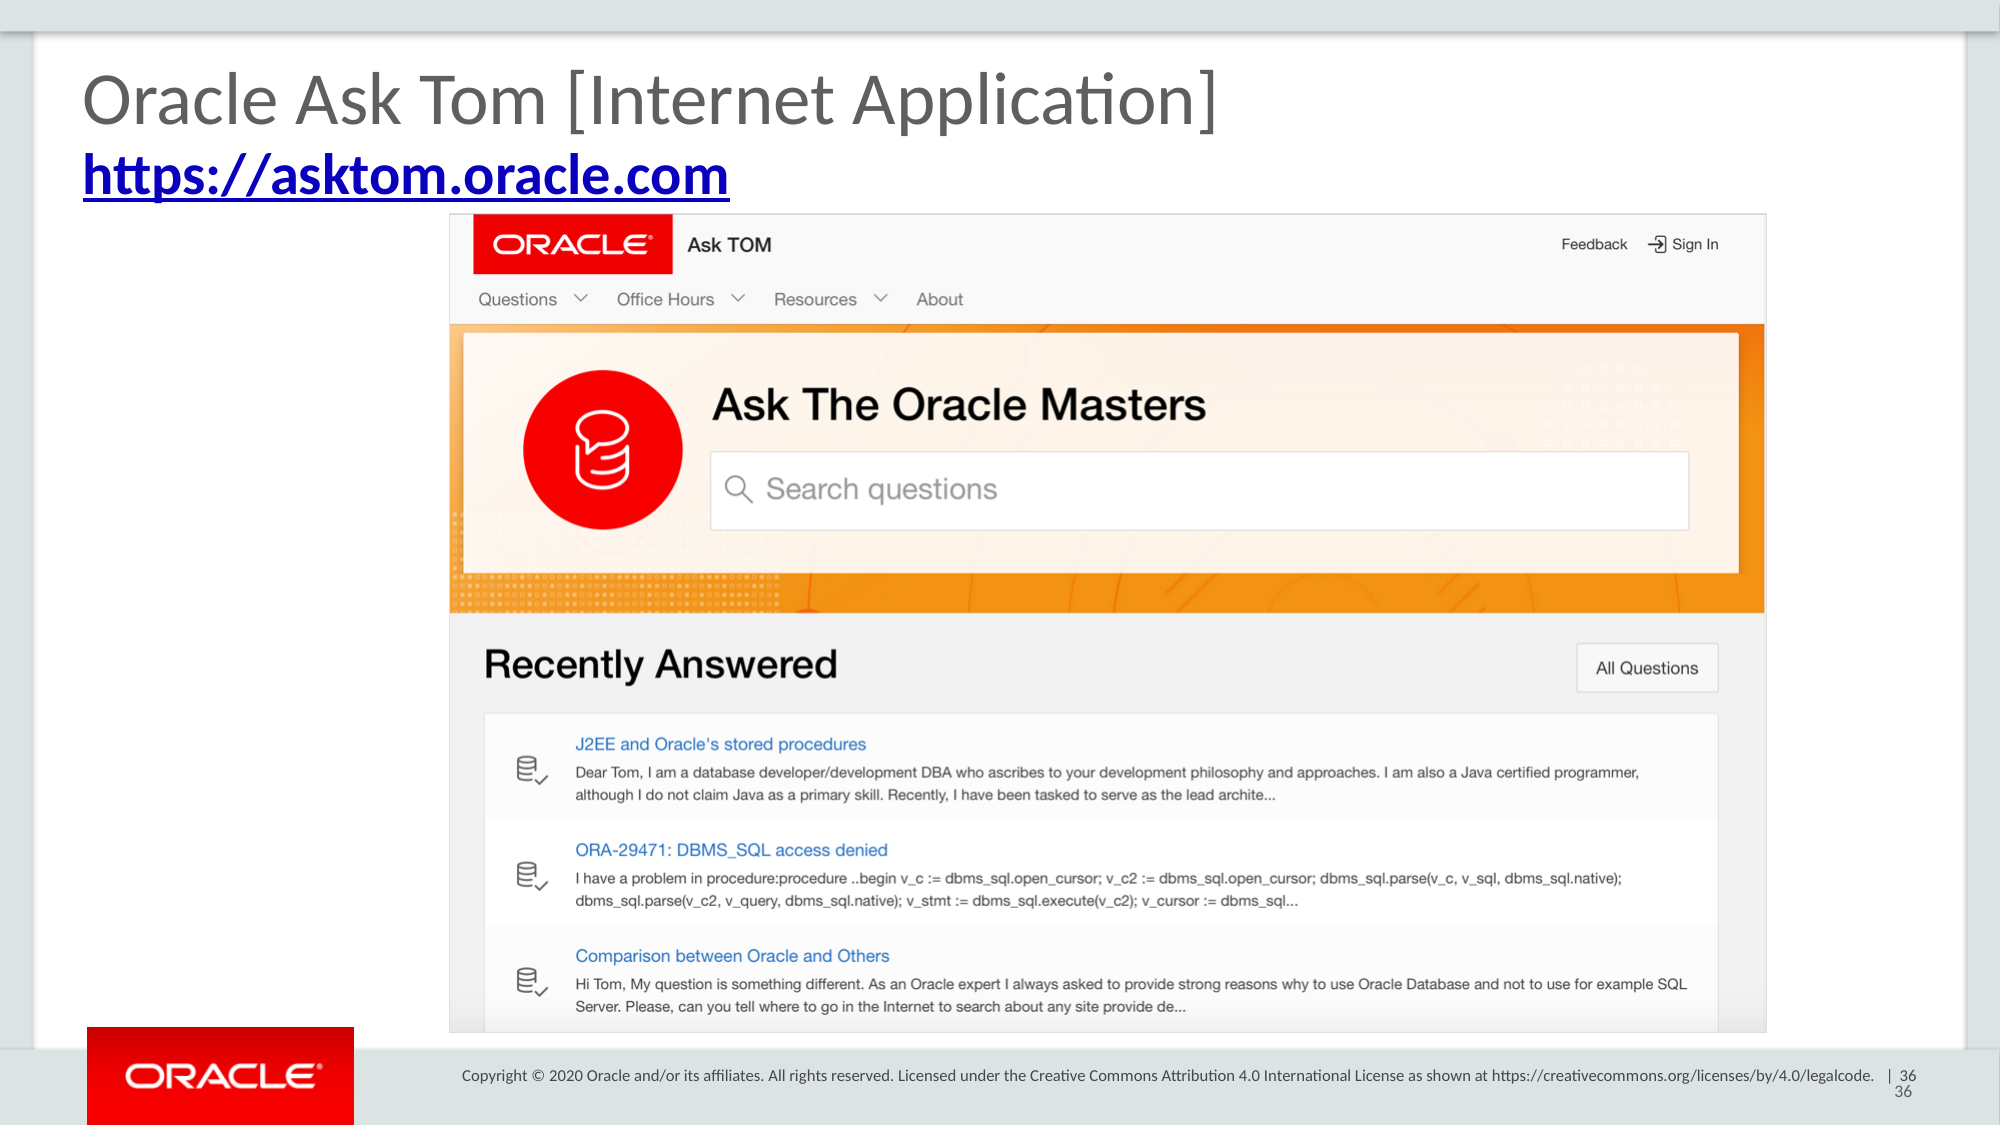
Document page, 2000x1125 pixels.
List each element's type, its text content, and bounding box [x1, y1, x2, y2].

picture [449, 213, 1767, 1033]
list https://asktom.oracle.com [82, 144, 1863, 214]
slide_number 36 [1857, 1075, 1913, 1106]
picture [87, 1027, 354, 1125]
title Oracle Ask Tom [Internet Application] [82, 43, 1861, 139]
